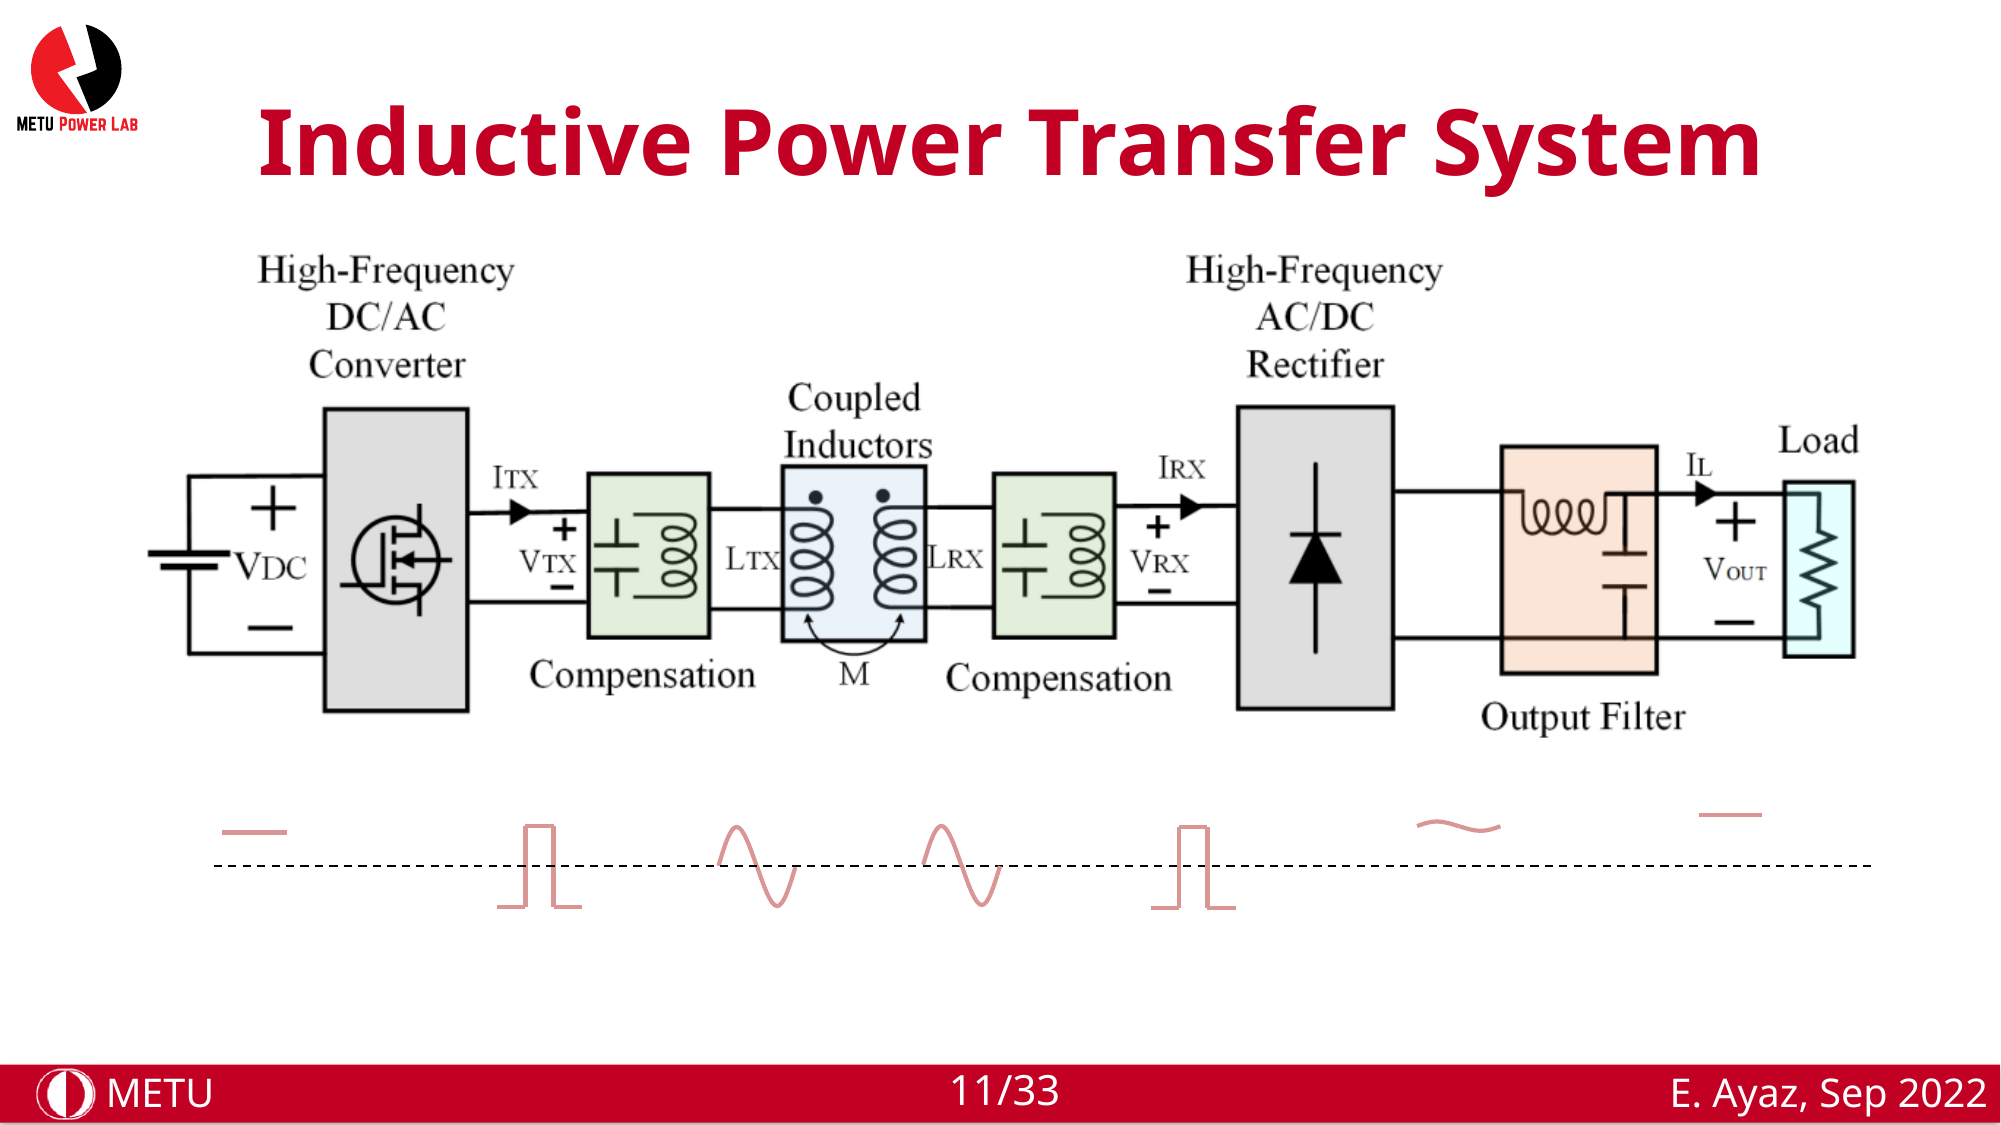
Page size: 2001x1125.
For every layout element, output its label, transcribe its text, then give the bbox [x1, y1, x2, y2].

title Inductive Power Transfer System [99, 45, 1900, 233]
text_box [718, 826, 796, 865]
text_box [496, 878, 583, 908]
picture [30, 1068, 99, 1120]
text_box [922, 825, 1001, 906]
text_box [1150, 826, 1237, 909]
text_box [718, 878, 796, 907]
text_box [496, 825, 583, 865]
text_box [1416, 821, 1501, 831]
picture [84, 237, 1915, 745]
